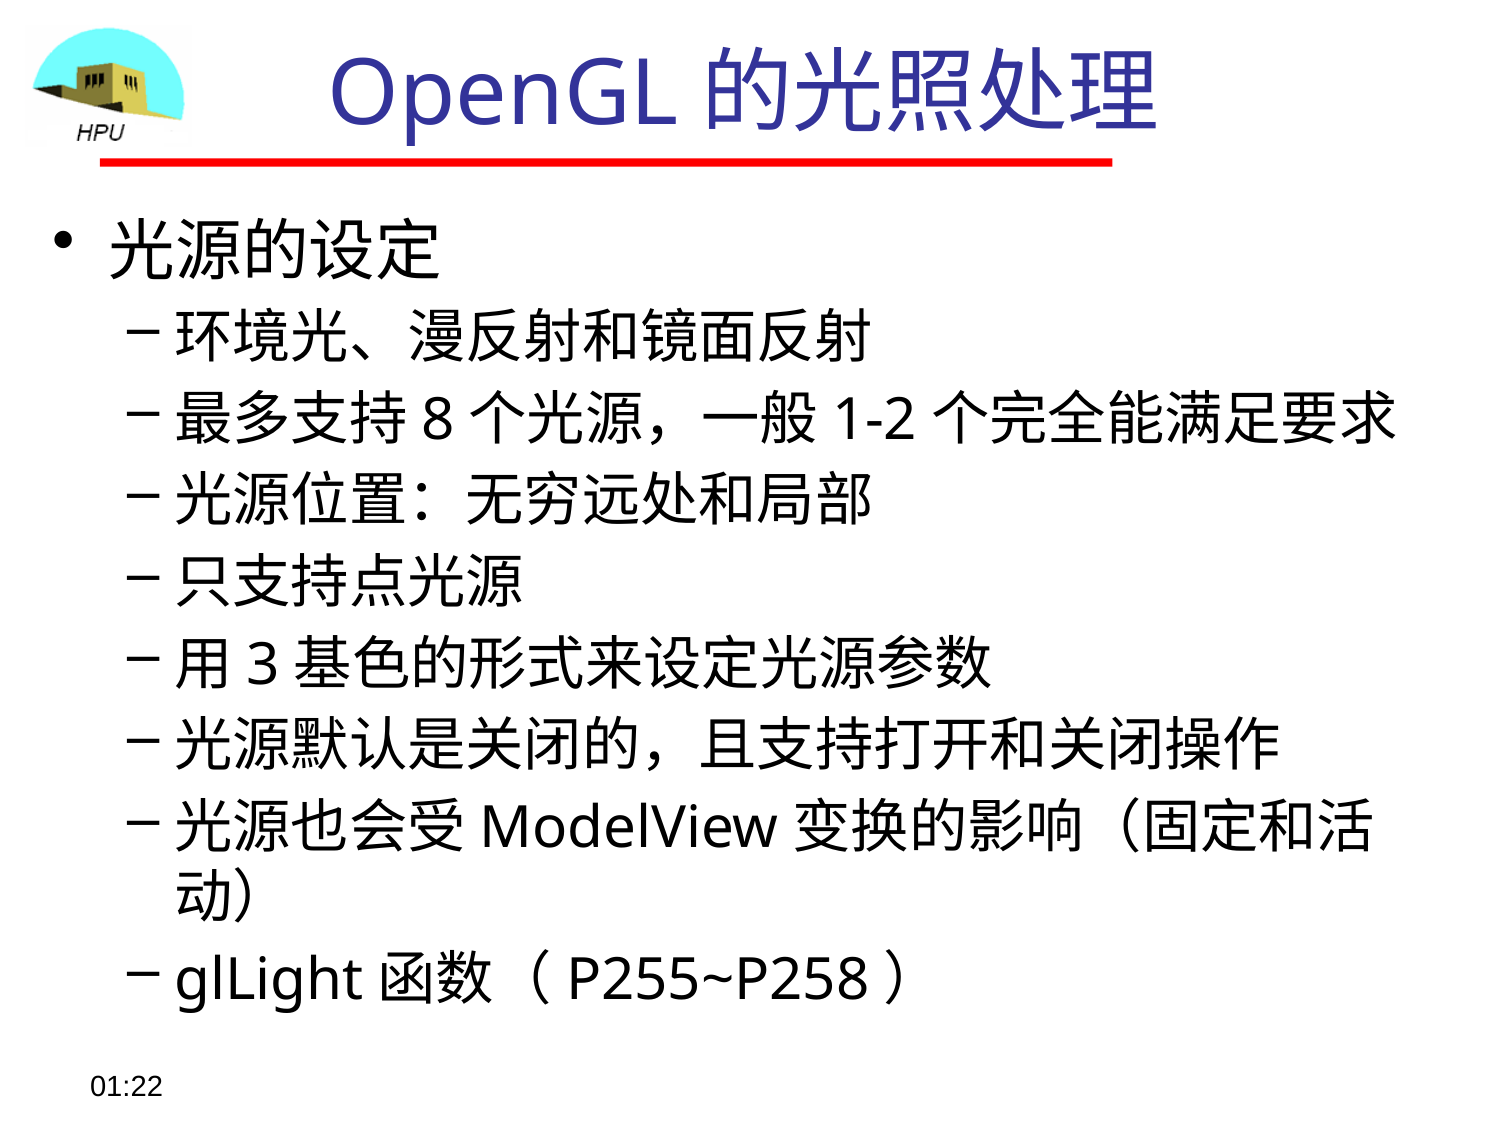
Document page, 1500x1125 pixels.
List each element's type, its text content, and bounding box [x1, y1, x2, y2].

title OpenGL的光照处理 [24, 12, 1463, 163]
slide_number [74, 1059, 426, 1113]
list 光源的设定 环境光、漫反射和镜面反射 最多支持8个光源，一般1-2个完全能满足要求 光源位置：无穷远处和局部 只支持点光源 用3基色的形式来设定光源参数 光源默认是关闭的，且支持打开和关闭操作 光源也会受ModelView变换的影响（固定和活动） glLight函数（P255~P258） [37, 200, 1475, 1050]
